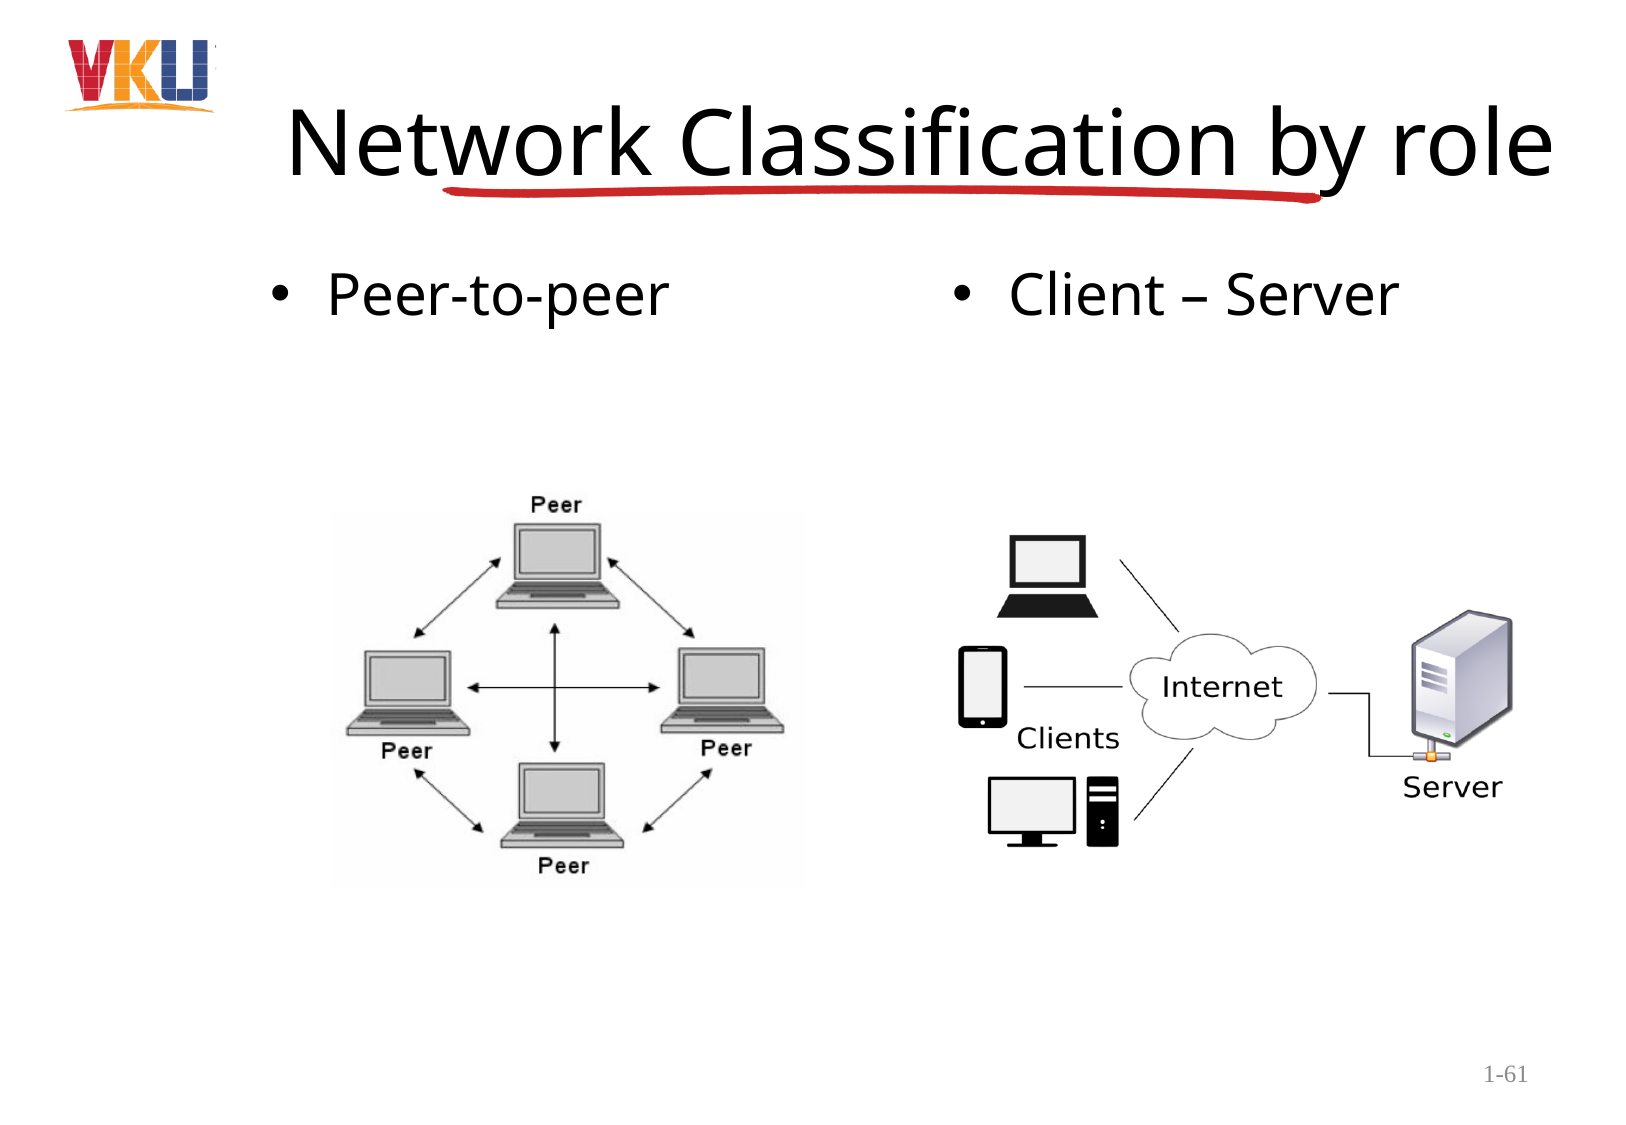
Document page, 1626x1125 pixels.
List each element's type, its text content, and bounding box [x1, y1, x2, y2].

picture [330, 483, 806, 891]
list Peer-to-peer [255, 249, 906, 1016]
picture [54, 27, 222, 122]
slide_number 1-61 [1164, 1042, 1544, 1103]
list Client – Server [937, 249, 1588, 1016]
picture [904, 510, 1541, 863]
picture [438, 179, 1333, 209]
title Network Classification by role [255, 45, 1588, 233]
